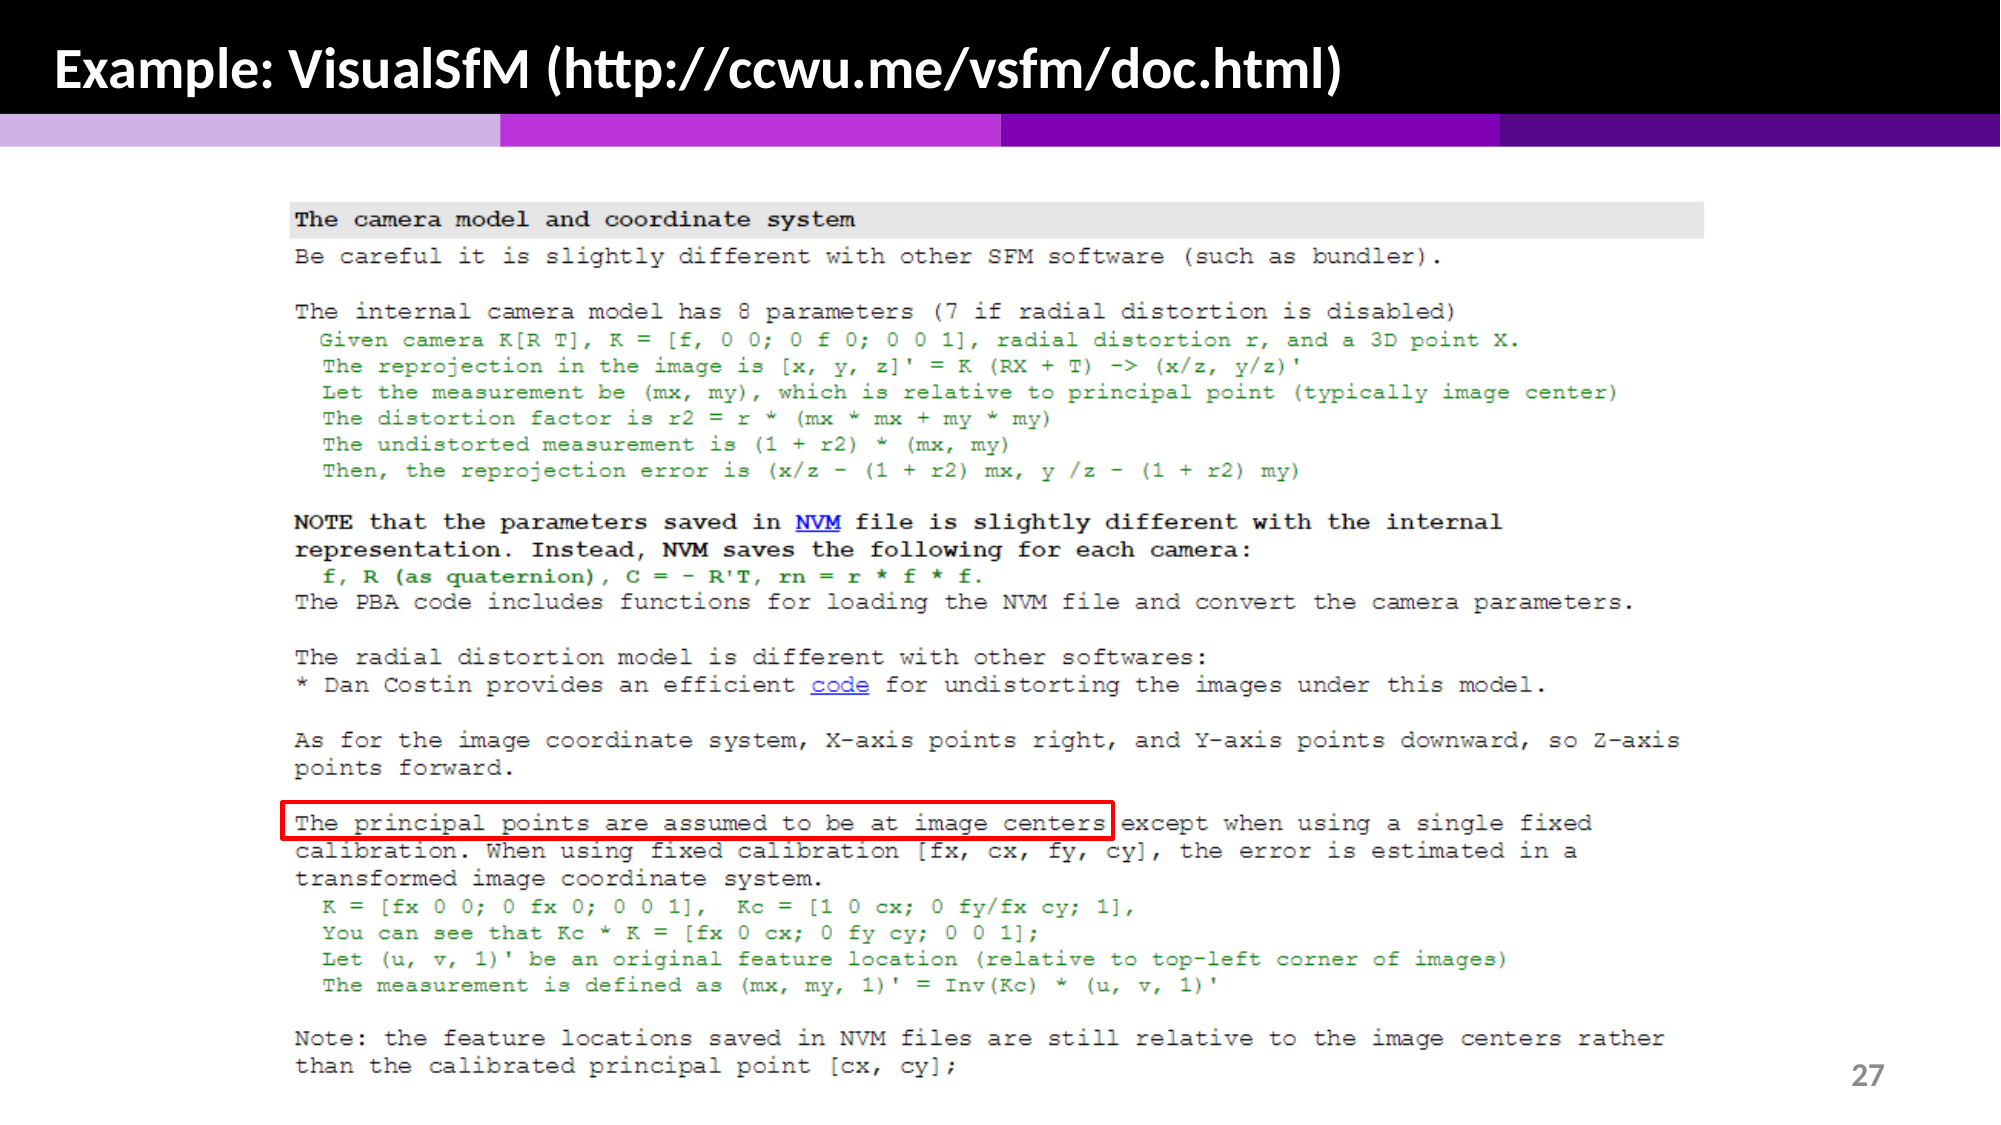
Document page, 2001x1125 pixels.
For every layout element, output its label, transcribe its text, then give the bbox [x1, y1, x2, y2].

list Example: VisualSfM (http://ccwu.me/vsfm/doc.html) [39, 1, 1959, 130]
picture [269, 181, 1712, 1093]
